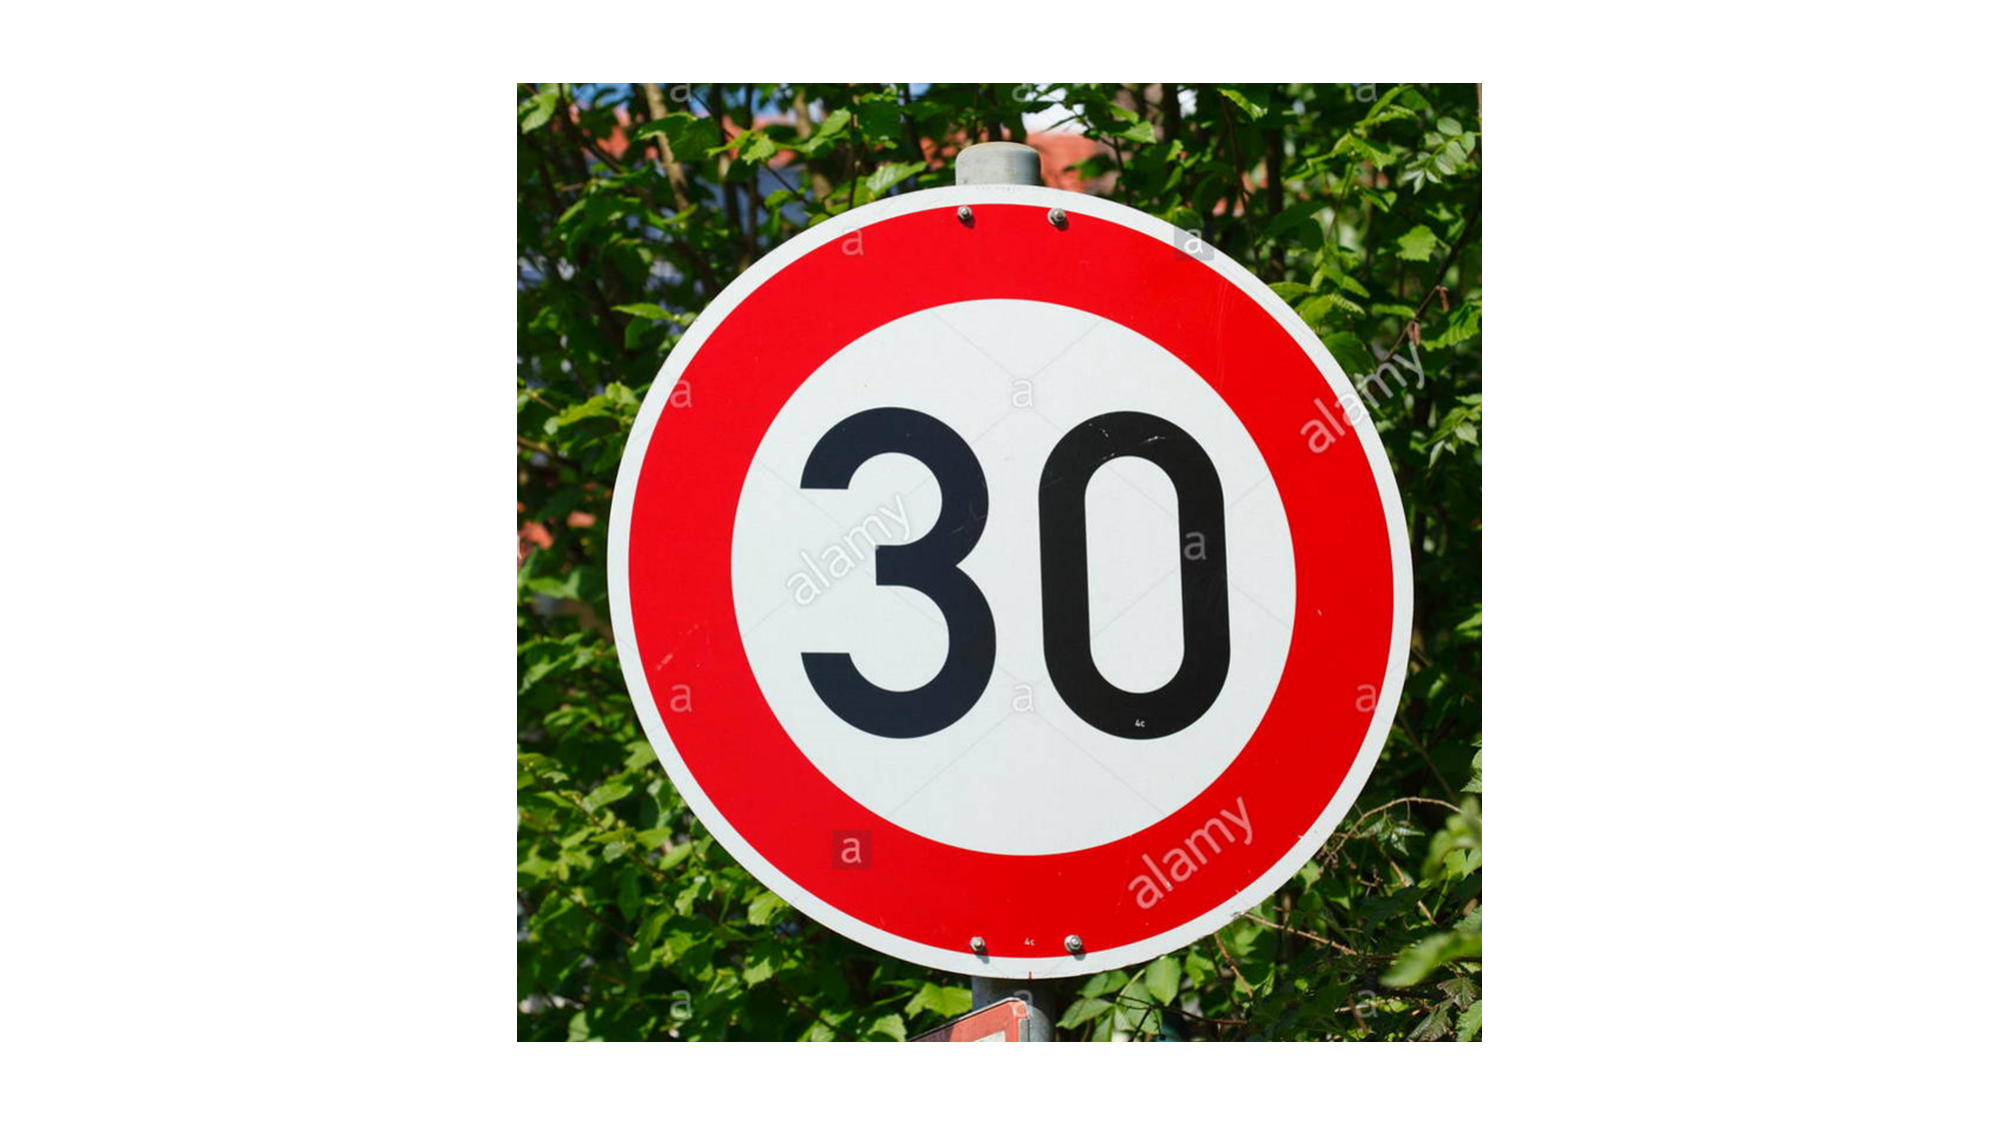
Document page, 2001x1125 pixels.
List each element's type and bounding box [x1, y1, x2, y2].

picture [517, 83, 1483, 1042]
